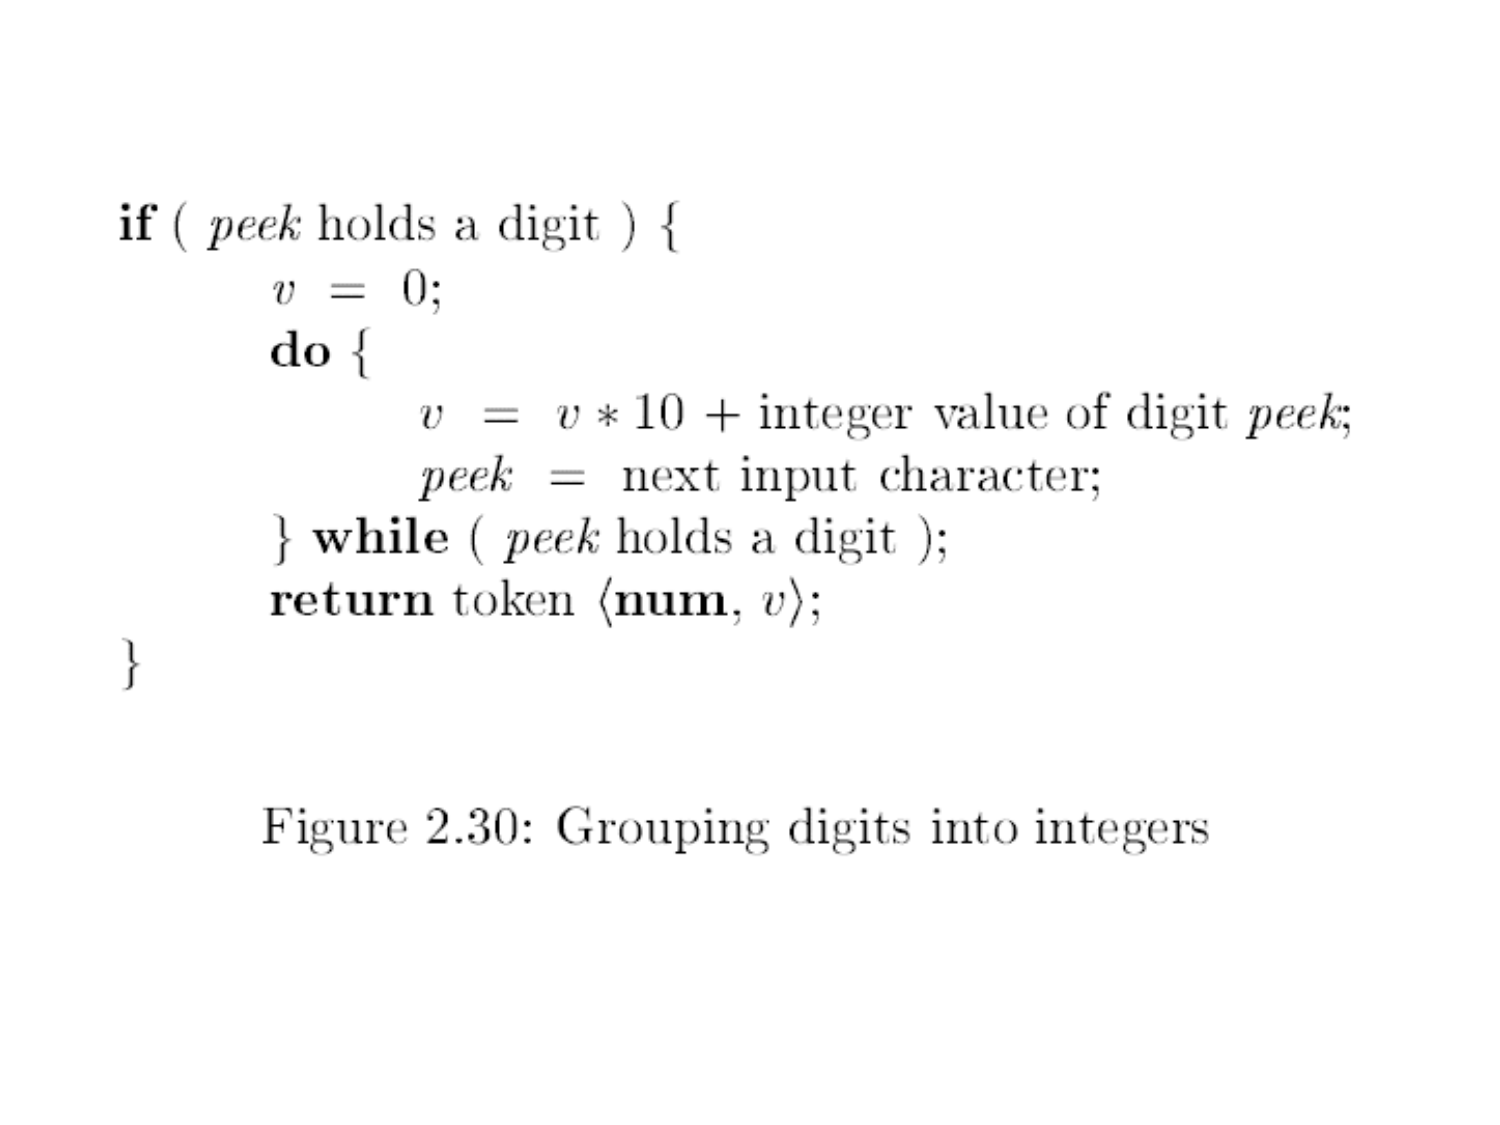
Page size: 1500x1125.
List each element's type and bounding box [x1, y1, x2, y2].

picture [49, 174, 1377, 877]
